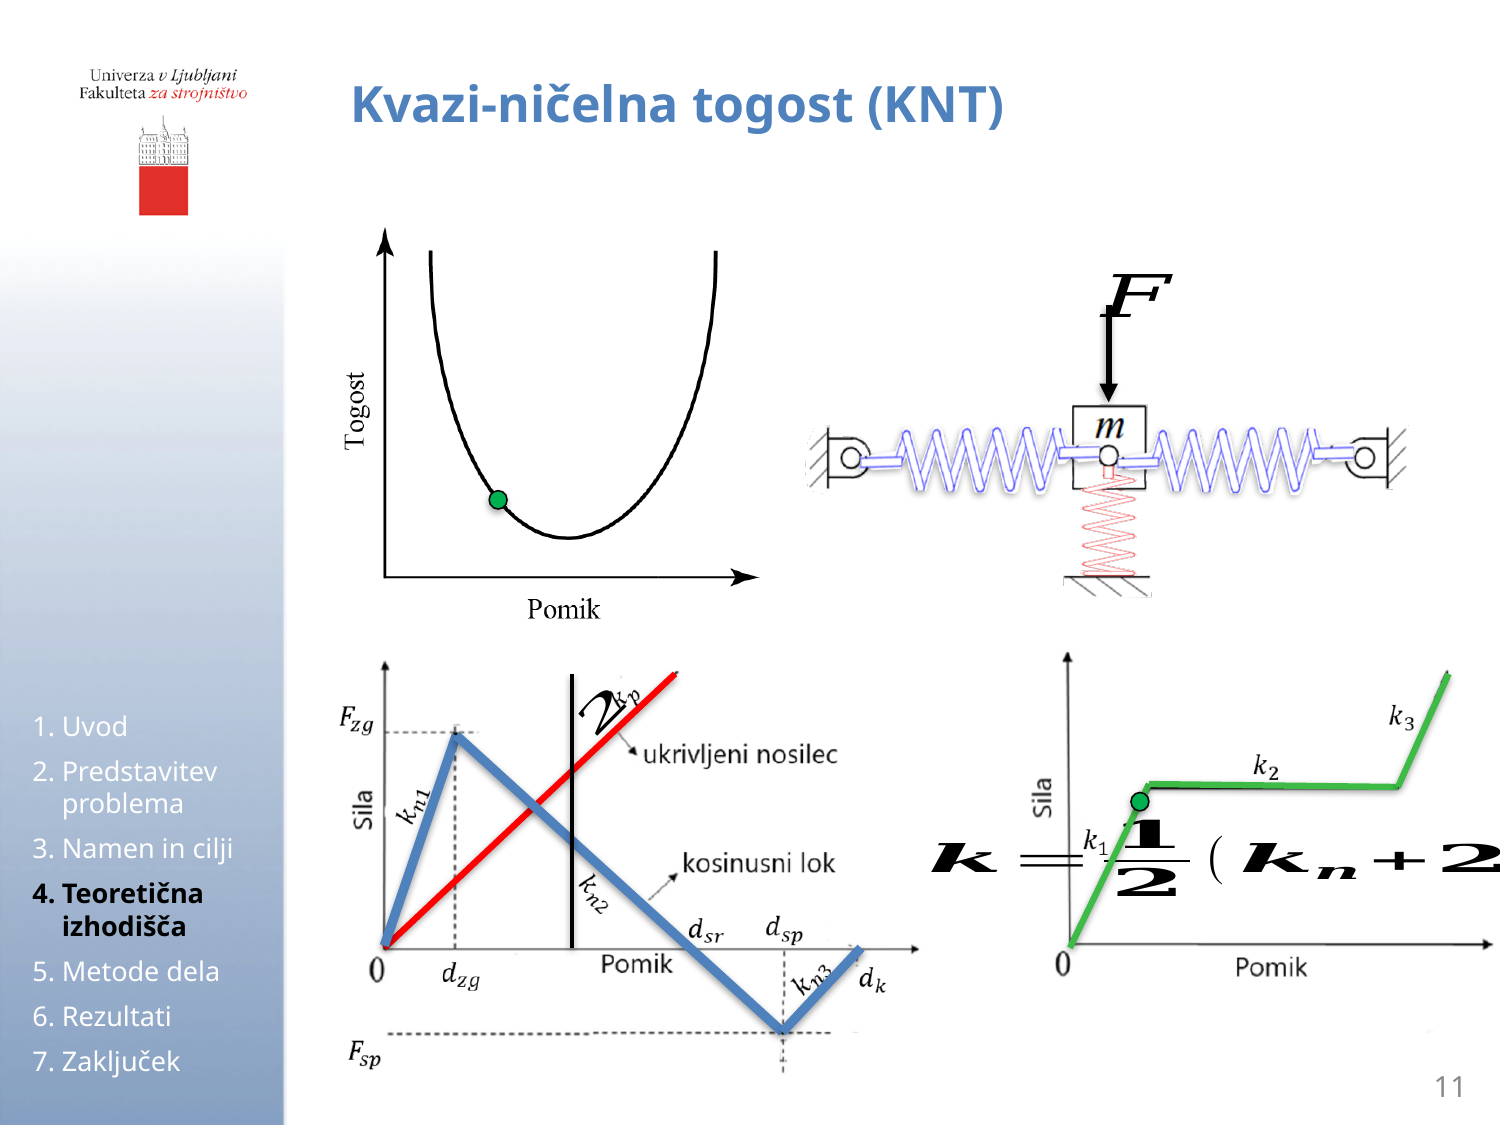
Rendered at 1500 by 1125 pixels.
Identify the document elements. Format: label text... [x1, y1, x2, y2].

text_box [384, 673, 571, 734]
slide_number 11 [1132, 1082, 1483, 1118]
picture [329, 217, 1500, 1125]
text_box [573, 673, 676, 733]
text_box Uvod Predstavitev problema Namen in cilji Teoretična izhodišča Metode dela Rezultati Zaključek [17, 701, 282, 1121]
picture [0, 37, 287, 1125]
text_box Kvazi-ničelna togost (KNT) [350, 72, 1485, 206]
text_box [384, 735, 862, 1033]
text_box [1069, 673, 1449, 949]
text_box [335, 644, 929, 1080]
